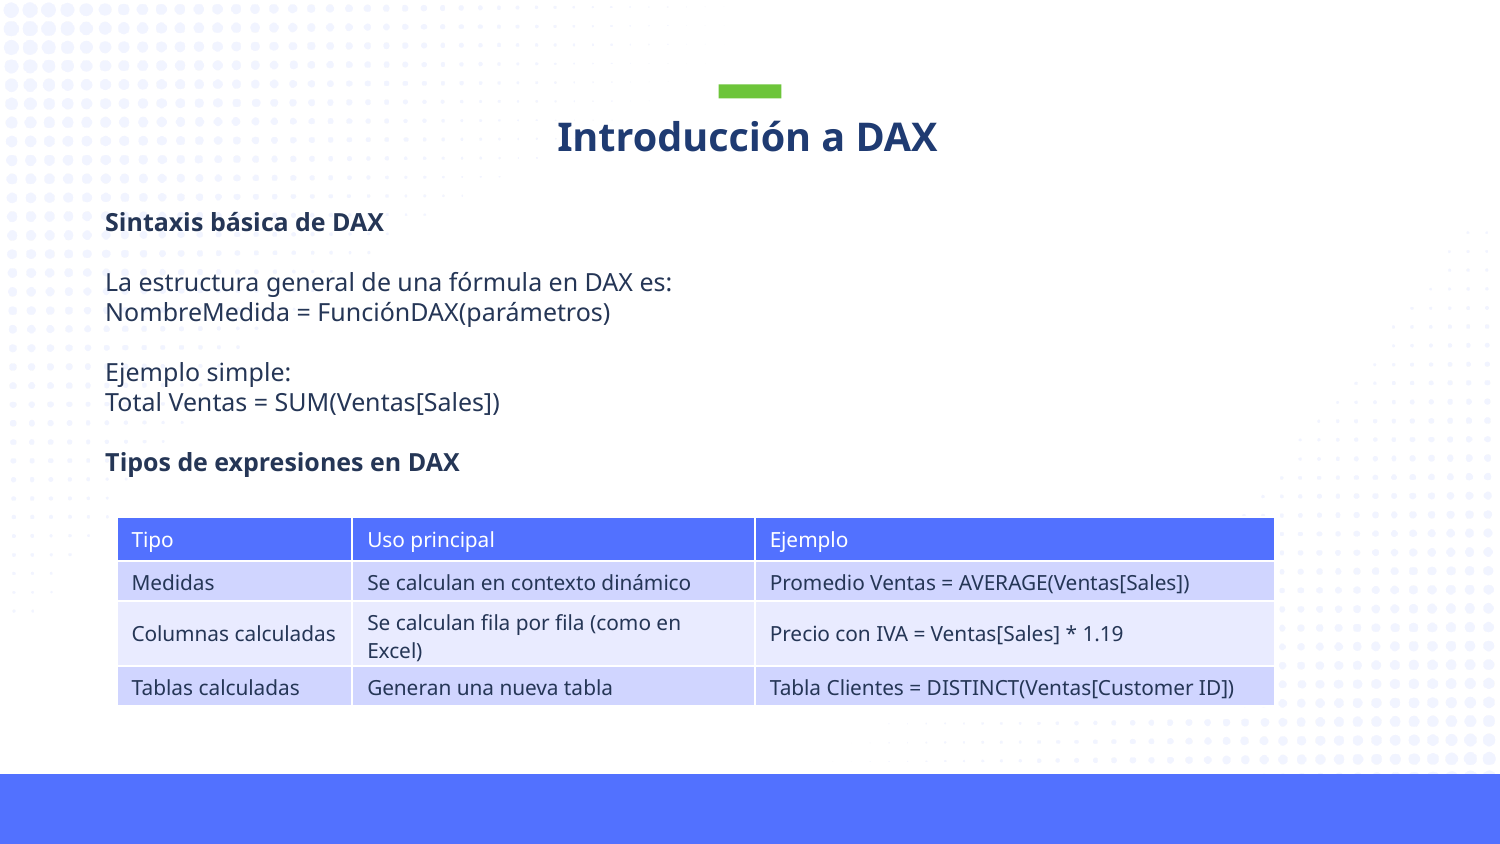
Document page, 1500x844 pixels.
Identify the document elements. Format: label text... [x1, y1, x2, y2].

table_cell Se calculan en contexto dinámico [353, 562, 754, 600]
table_cell Tablas calculadas [118, 667, 351, 705]
table_header Tipo [118, 518, 351, 560]
table_cell Generan una nueva tabla [353, 667, 754, 705]
table_header Ejemplo [756, 518, 1274, 560]
table_cell Tabla Clientes = DISTINCT(Ventas[Customer ID]) [756, 667, 1274, 705]
table_cell Se calculan fila por fila (como en Excel) [353, 602, 754, 665]
text_box [718, 84, 782, 99]
text_box Sintaxis básica de DAX La estructura general de una fórmula en DAX es: NombreMedida = FunciónDAX(parámetros) Ejemplo simple: Total Ventas = SUM(Ventas[Sales]) Tipos de expresiones en DAX [90, 199, 1409, 514]
table_cell Columnas calculadas [118, 602, 351, 665]
picture [0, 0, 1500, 773]
table_header Uso principal [353, 518, 754, 560]
text_box Introducción a DAX [116, 119, 1379, 160]
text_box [0, 773, 1500, 844]
table_cell Precio con IVA = Ventas[Sales] * 1.19 [756, 602, 1274, 665]
table_cell Promedio Ventas = AVERAGE(Ventas[Sales]) [756, 562, 1274, 600]
table_cell Medidas [118, 562, 351, 600]
